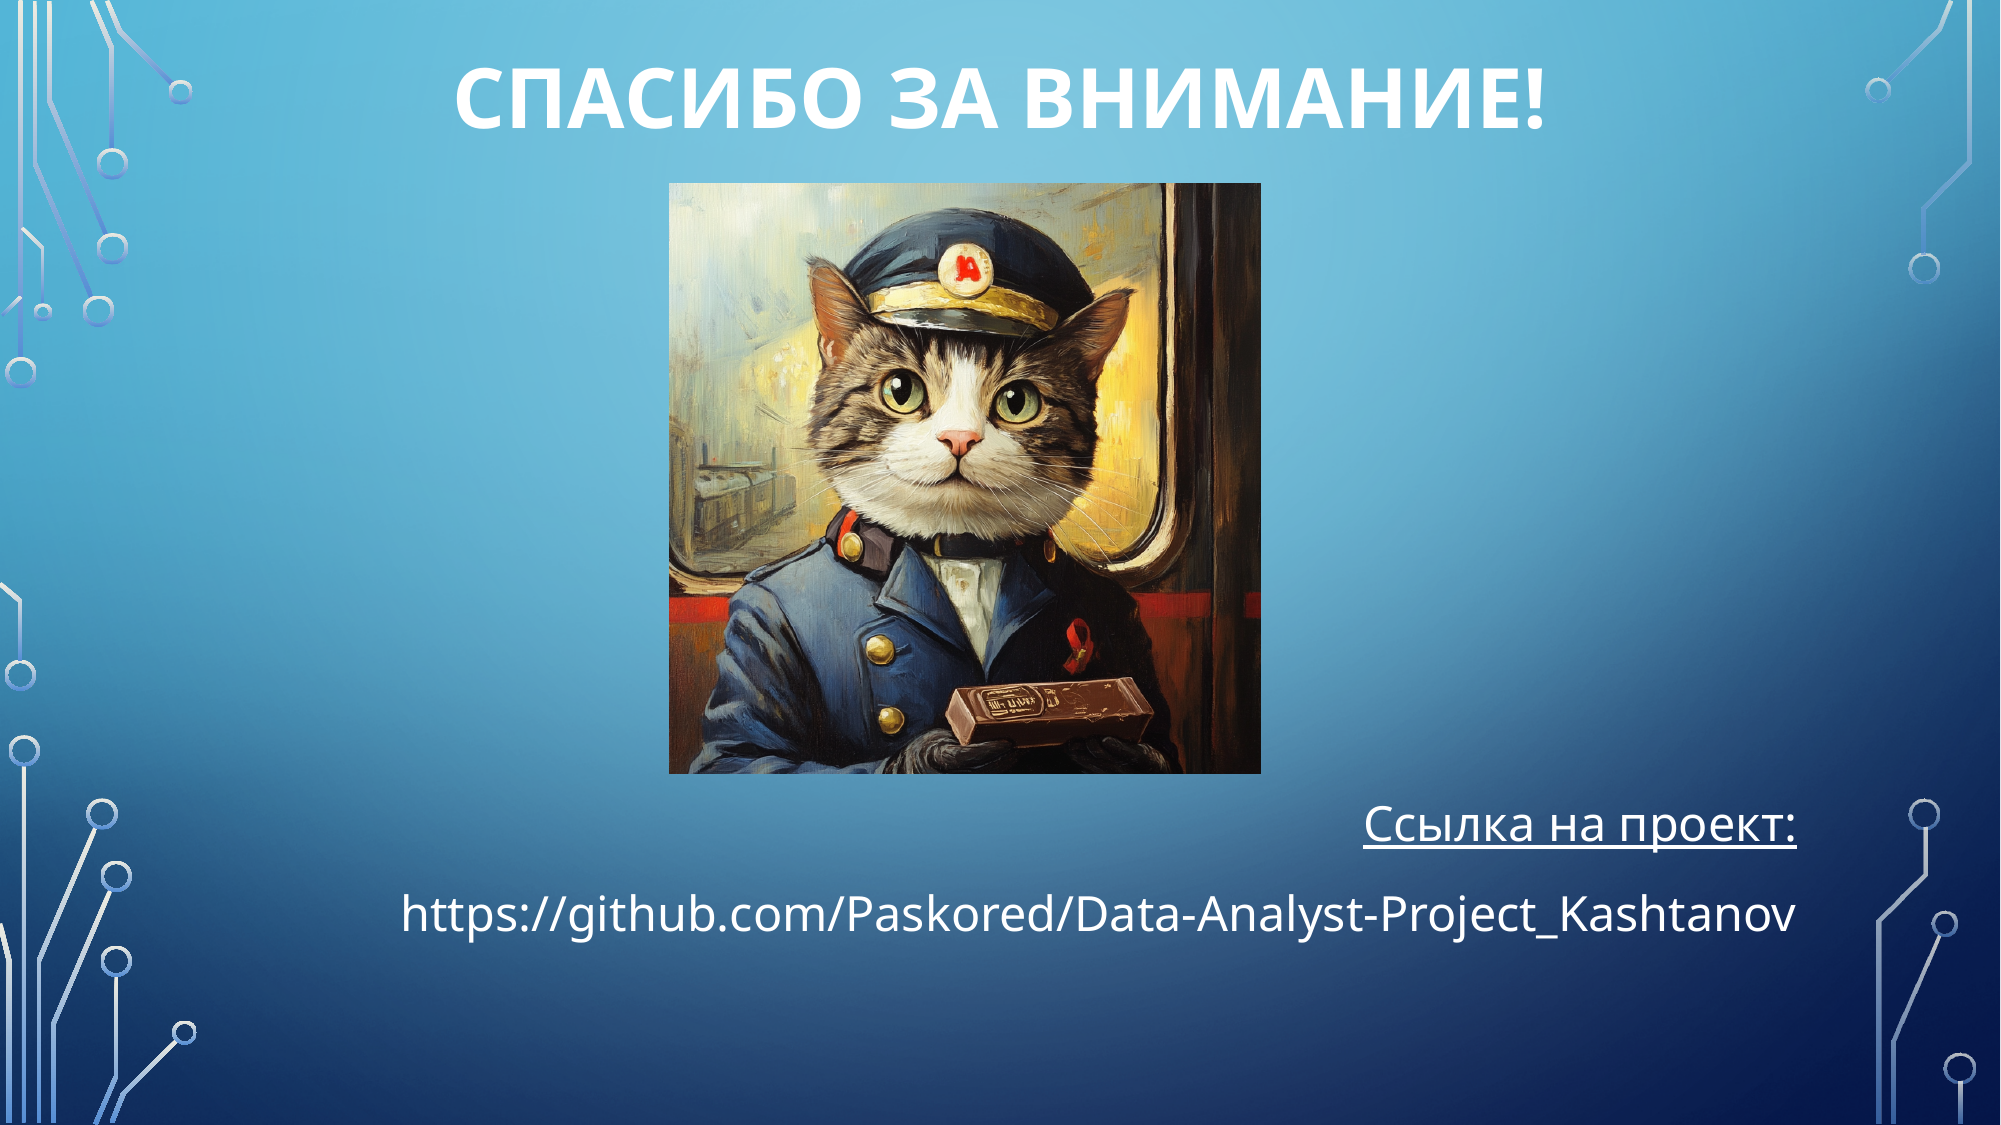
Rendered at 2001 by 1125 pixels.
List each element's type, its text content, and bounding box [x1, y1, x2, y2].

picture [669, 183, 1261, 775]
list Ссылка на проект: https://github.com/Paskored/Data-Analyst-Project_Kashtanov [187, 774, 1813, 950]
title Спасибо за внимание! [187, 44, 1813, 159]
